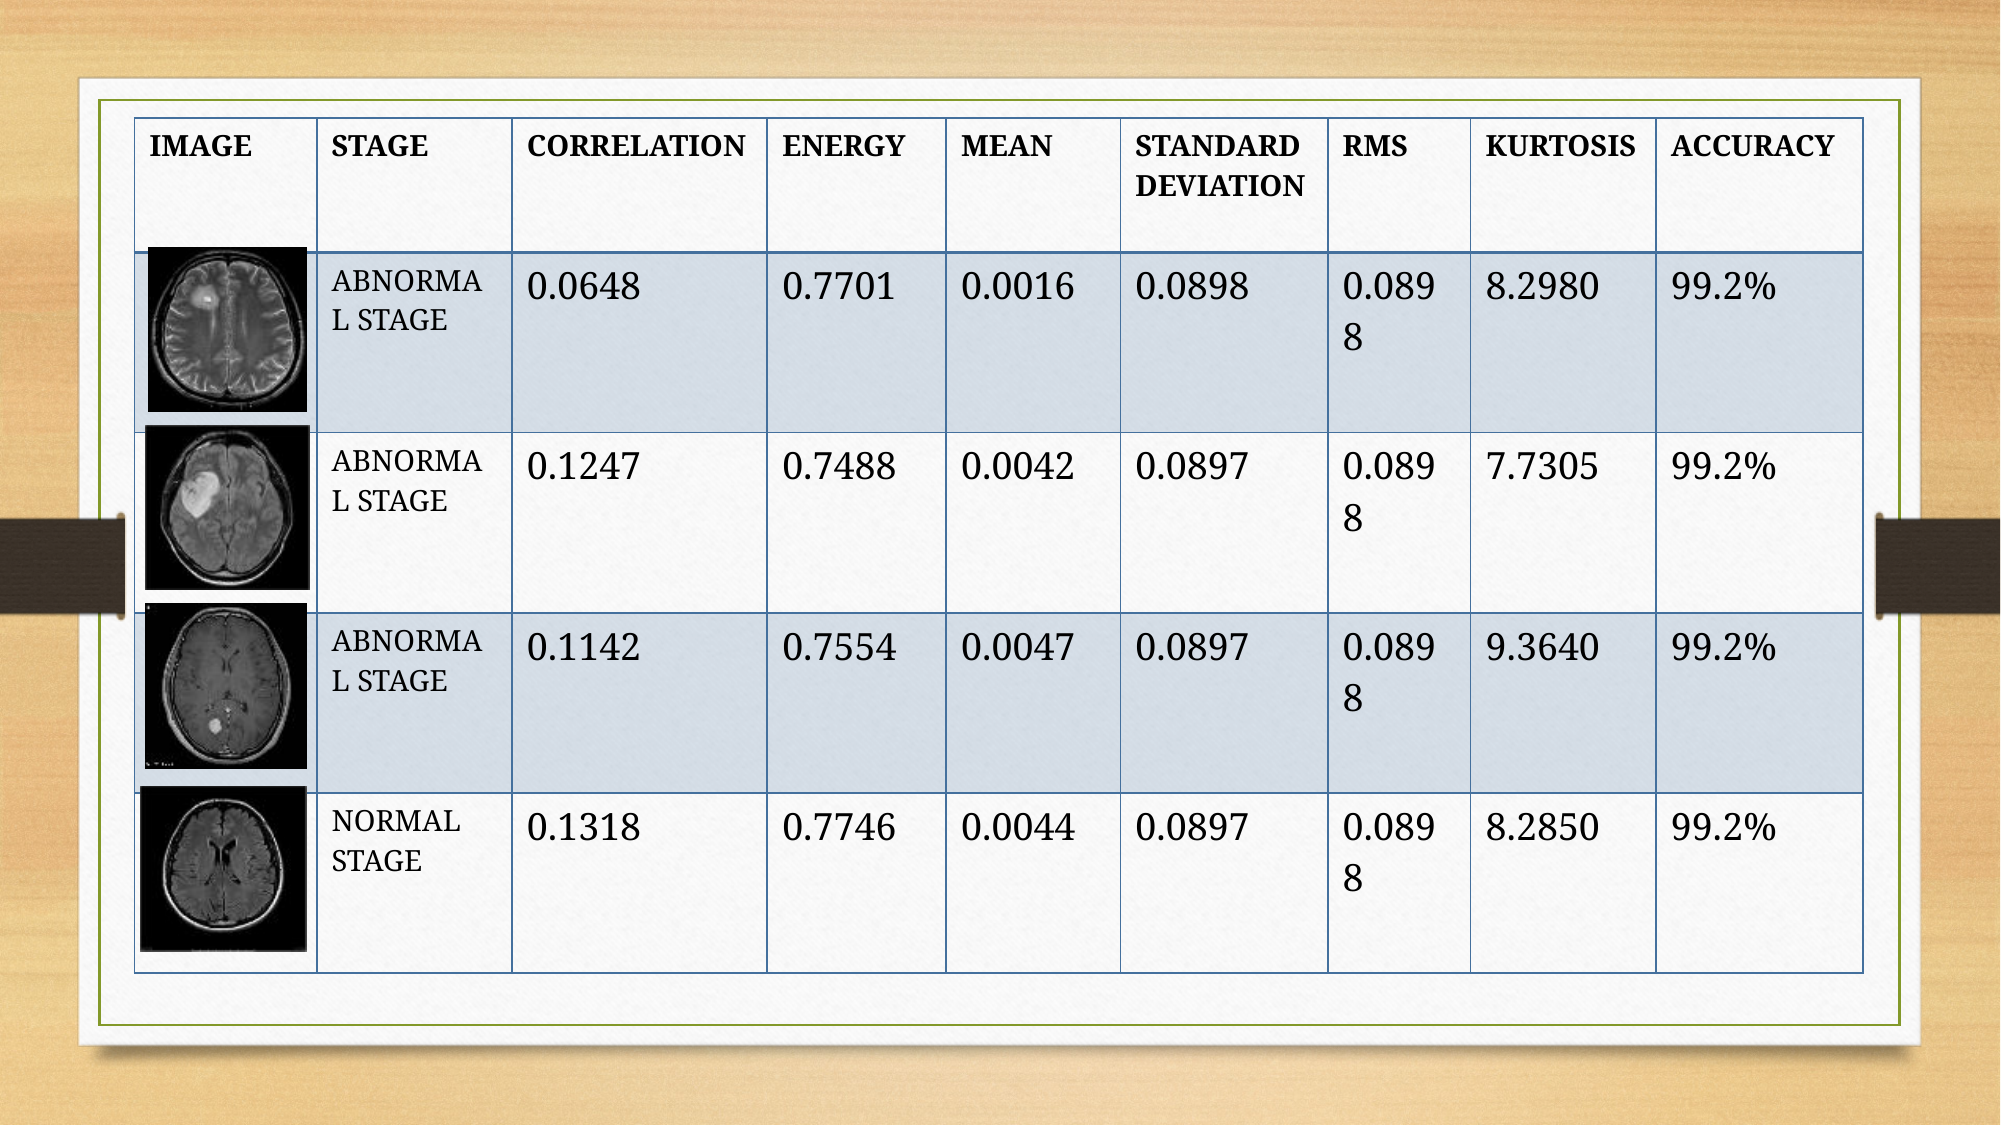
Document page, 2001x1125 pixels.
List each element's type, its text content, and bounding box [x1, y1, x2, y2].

table_header ACCURACY [1657, 119, 1862, 251]
table_cell 0.0016 [947, 254, 1120, 432]
table_cell 0.0648 [513, 254, 766, 432]
table_cell [135, 433, 316, 612]
table_cell NORMAL STAGE [318, 794, 511, 972]
table_cell 8.2850 [1471, 794, 1655, 972]
table_header STAGE [318, 119, 511, 251]
table_header IMAGE [135, 119, 316, 251]
table_cell 0.0898 [1121, 254, 1327, 432]
table_cell 0.0044 [947, 794, 1120, 972]
table_cell 99.2% [1657, 433, 1862, 612]
table_cell [135, 794, 316, 972]
table_cell 0.0898 [1329, 433, 1470, 612]
table_cell 99.2% [1657, 794, 1862, 972]
table_header CORRELATION [513, 119, 766, 251]
table_cell 0.0898 [1329, 794, 1470, 972]
table_cell 8.2980 [1471, 254, 1655, 432]
table_cell 99.2% [1657, 254, 1862, 432]
table_cell 99.2% [1657, 614, 1862, 792]
picture [0, 0, 2001, 1125]
table_cell [135, 254, 316, 432]
table_cell 0.7701 [768, 254, 945, 432]
table_cell 0.0897 [1121, 433, 1327, 612]
table_cell ABNORMAL STAGE [318, 254, 511, 432]
table_cell 0.0042 [947, 433, 1120, 612]
table_header MEAN [947, 119, 1120, 251]
table_cell 9.3640 [1471, 614, 1655, 792]
table_cell 0.7746 [768, 794, 945, 972]
table_cell 0.0898 [1329, 254, 1470, 432]
table_cell 0.7488 [768, 433, 945, 612]
table_cell 0.0897 [1121, 614, 1327, 792]
table_cell 0.1318 [513, 794, 766, 972]
table_cell 0.7554 [768, 614, 945, 792]
table_cell [135, 614, 316, 792]
table_cell ABNORMAL STAGE [318, 433, 511, 612]
table_cell 0.0047 [947, 614, 1120, 792]
table_cell 0.0898 [1329, 614, 1470, 792]
table_cell 7.7305 [1471, 433, 1655, 612]
table_cell 0.1142 [513, 614, 766, 792]
table_cell 0.1247 [513, 433, 766, 612]
table_cell 0.0897 [1121, 794, 1327, 972]
table_header RMS [1329, 119, 1470, 251]
table_cell ABNORMAL STAGE [318, 614, 511, 792]
table_header KURTOSIS [1471, 119, 1655, 251]
table_header ENERGY [768, 119, 945, 251]
table_header STANDARD DEVIATION [1121, 119, 1327, 251]
